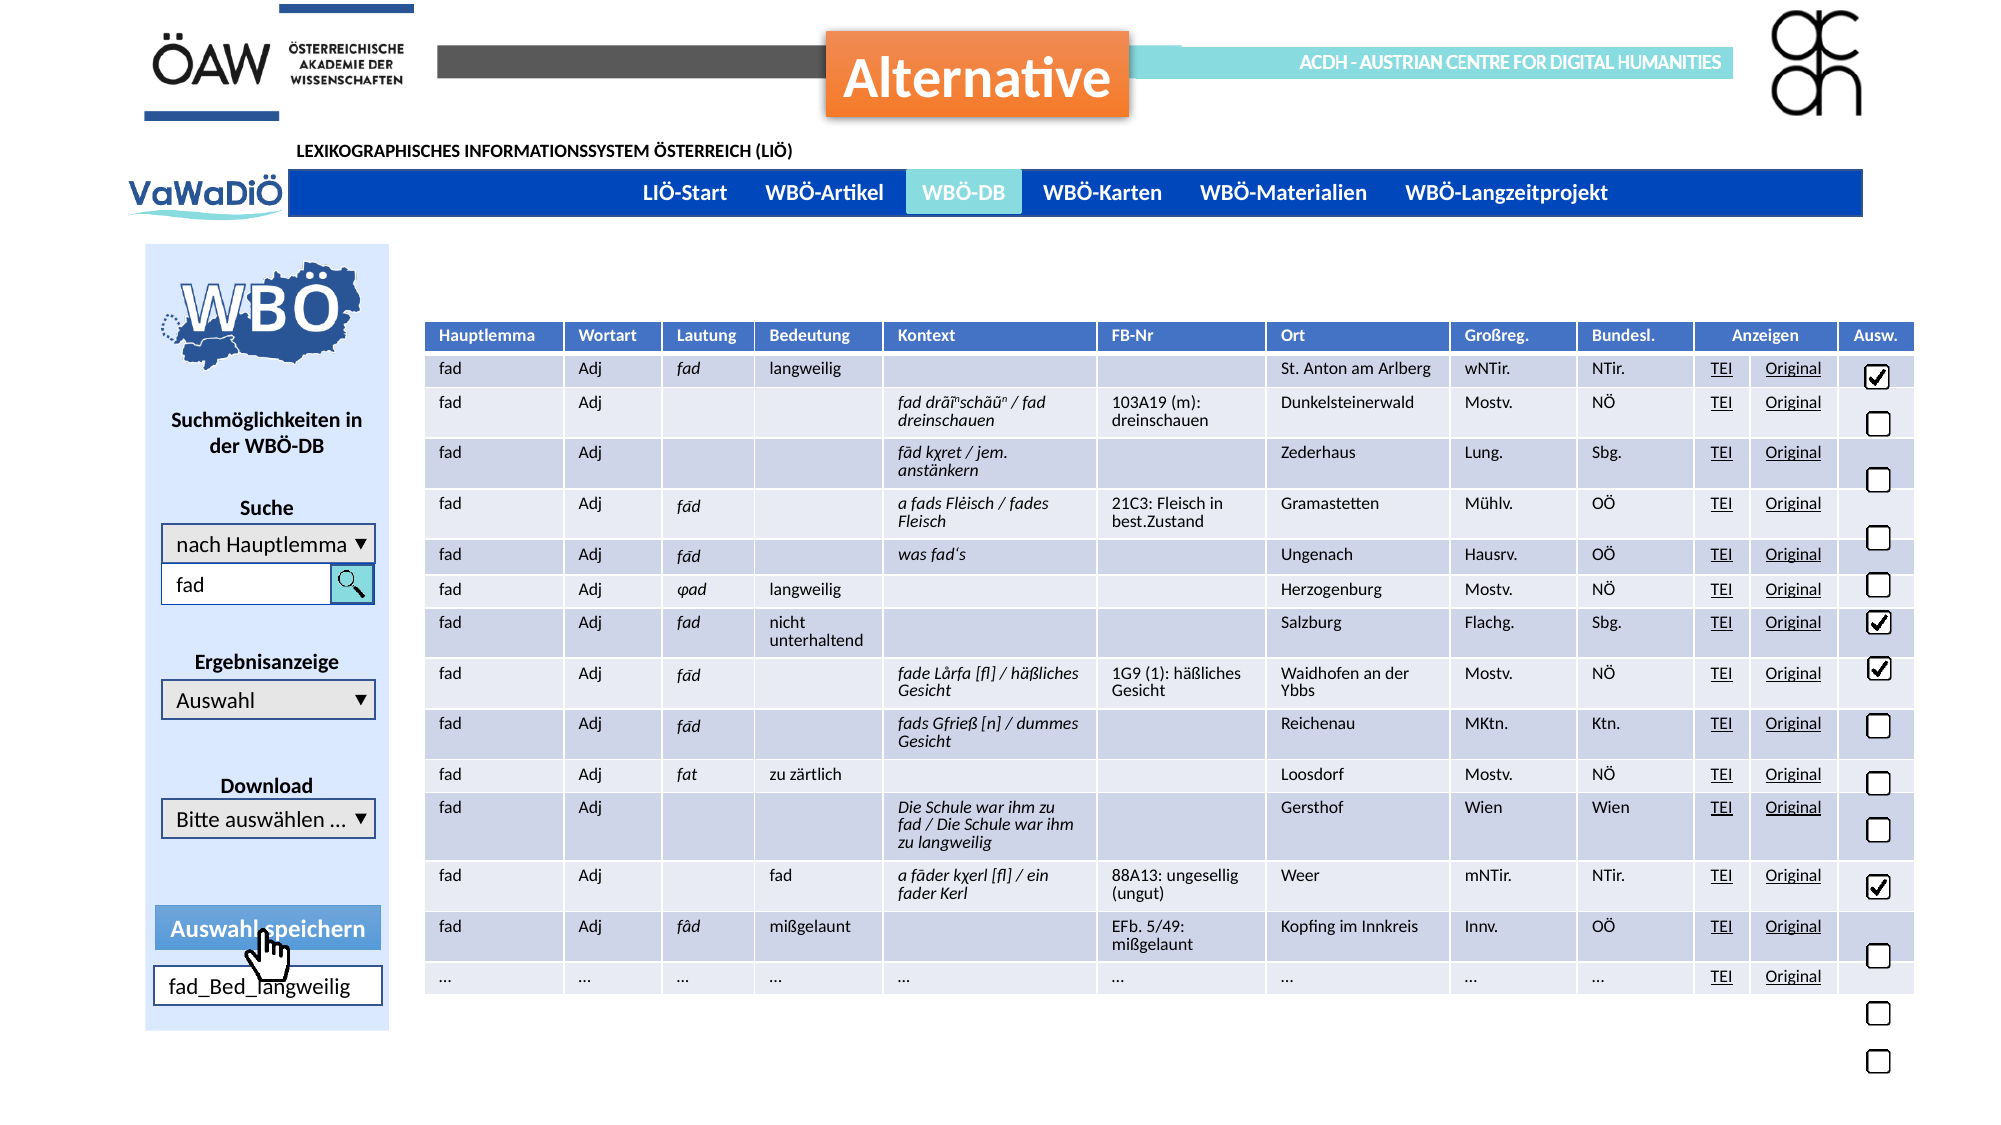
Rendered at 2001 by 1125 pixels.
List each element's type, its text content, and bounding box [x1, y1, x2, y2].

table_cell [1839, 659, 1914, 708]
table_cell [663, 388, 754, 437]
table_cell fads Gfrieß [n] / dummes Gesicht [884, 710, 1096, 759]
table_cell fad [425, 912, 563, 961]
table_cell NÖ [1578, 659, 1693, 708]
table_cell fâd [663, 912, 754, 961]
table_cell TEI [1695, 710, 1749, 759]
table_cell NTir. [1578, 862, 1693, 911]
table_cell Adj [565, 760, 661, 792]
table_cell fād kχret / jem. anstänkern [884, 439, 1096, 488]
table_cell TEI [1695, 862, 1749, 911]
picture [1866, 525, 1891, 551]
text_box fad [161, 562, 375, 604]
table_cell fad [425, 356, 563, 387]
picture [1866, 467, 1891, 493]
table_cell … [884, 963, 1096, 994]
text_box fad_Bed_langweilig [153, 965, 383, 1006]
table_header Kontext [884, 322, 1096, 351]
table_cell [884, 609, 1096, 657]
table_cell TEI [1695, 912, 1749, 961]
table_cell TEI [1695, 356, 1749, 387]
table_cell Adj [565, 439, 661, 488]
table_cell 88A13: ungesellig (ungut) [1098, 862, 1265, 911]
table_cell TEI [1695, 659, 1749, 708]
table_cell [755, 490, 882, 538]
table_cell Flachg. [1451, 609, 1576, 657]
table_cell … [565, 963, 661, 994]
picture [1866, 610, 1892, 635]
table_cell [1839, 760, 1914, 792]
text_box WBÖ-Materialien [1185, 170, 1383, 213]
table_cell [1839, 540, 1914, 574]
text_box WBÖ-Karten [1028, 170, 1178, 213]
text_box [355, 813, 367, 825]
table_cell fad [663, 356, 754, 387]
picture [1866, 713, 1891, 739]
table_cell fād [663, 710, 754, 759]
table_cell Wien [1451, 793, 1576, 860]
table_cell Adj [565, 356, 661, 387]
picture [1866, 572, 1891, 598]
table_cell Sbg. [1578, 439, 1693, 488]
table_cell … [1267, 963, 1449, 994]
table_cell fad [425, 793, 563, 860]
text_box WBÖ-Artikel [750, 170, 900, 213]
table_cell Mostv. [1451, 659, 1576, 708]
picture [1866, 874, 1891, 900]
table_cell wNTir. [1451, 356, 1576, 387]
picture [1866, 1001, 1891, 1026]
table_cell Ungenach [1267, 540, 1449, 574]
table_cell 103A19 (m): dreinschauen [1098, 388, 1265, 437]
table_cell [1839, 388, 1914, 437]
table_cell [1839, 609, 1914, 657]
table_cell fad [755, 862, 882, 911]
table_cell Innv. [1451, 912, 1576, 961]
text_box [288, 169, 1863, 217]
text_box Auswahl [161, 679, 376, 720]
text_box LEXIKOGRAPHISCHES INFORMATIONSSYSTEM ÖSTERREICH (LIÖ) [281, 131, 808, 169]
table_cell Original [1751, 388, 1837, 437]
table_cell zu zärtlich [755, 760, 882, 792]
table_header Großreg. [1451, 322, 1576, 351]
table_cell [1839, 862, 1914, 911]
table_cell Ktn. [1578, 710, 1693, 759]
table_cell OÖ [1578, 540, 1693, 574]
table_cell Adj [565, 388, 661, 437]
table_cell [1839, 963, 1914, 994]
text_box [355, 538, 367, 550]
table_cell fad [425, 710, 563, 759]
text_box [355, 694, 367, 706]
table_cell mNTir. [1451, 862, 1576, 911]
text_box WBÖ-Langzeitprojekt [1390, 170, 1624, 213]
table_cell TEI [1695, 609, 1749, 657]
table_cell [884, 760, 1096, 792]
table_cell MKtn. [1451, 710, 1576, 759]
table_cell fad [425, 439, 563, 488]
table_cell … [663, 963, 754, 994]
table_cell … [425, 963, 563, 994]
table_cell Mostv. [1451, 760, 1576, 792]
table_cell [1098, 793, 1265, 860]
table_cell fād [663, 659, 754, 708]
table_cell OÖ [1578, 912, 1693, 961]
table_header Hauptlemma [425, 322, 563, 351]
table_cell [1839, 356, 1914, 387]
table_cell fad [425, 862, 563, 911]
table_cell Adj [565, 862, 661, 911]
table_cell [755, 710, 882, 759]
table_cell [755, 439, 882, 488]
table_cell fad [425, 576, 563, 607]
table_cell Original [1751, 356, 1837, 387]
table_cell fad [425, 388, 563, 437]
table_cell [884, 912, 1096, 961]
table_cell Original [1751, 659, 1837, 708]
text_box [330, 564, 374, 604]
table_cell Wien [1578, 793, 1693, 860]
table_cell fad [425, 760, 563, 792]
table_cell TEI [1695, 388, 1749, 437]
table_cell Loosdorf [1267, 760, 1449, 792]
table_cell Original [1751, 439, 1837, 488]
table_header Ausw. [1839, 322, 1914, 351]
table_cell Original [1751, 609, 1837, 657]
table_cell Original [1751, 963, 1837, 994]
table_cell [1098, 609, 1265, 657]
table_cell a fāder kχerl [fl] / ein fader Kerl [884, 862, 1096, 911]
table_cell TEI [1695, 963, 1749, 994]
table_cell Adj [565, 576, 661, 607]
table_cell 1G9 (1): häßliches Gesicht [1098, 659, 1265, 708]
table_cell Adj [565, 540, 661, 574]
table_cell [1839, 490, 1914, 538]
picture [1866, 943, 1891, 969]
table_cell fad [425, 609, 563, 657]
table_cell fat [663, 760, 754, 792]
table_cell Hausrv. [1451, 540, 1576, 574]
table_header Lautung [663, 322, 754, 351]
table_cell NÖ [1578, 760, 1693, 792]
table_cell … [1451, 963, 1576, 994]
table_cell [663, 862, 754, 911]
table_cell Adj [565, 609, 661, 657]
text_box WBÖ-DB [907, 170, 1021, 213]
table_cell … [1098, 963, 1265, 994]
table_cell St. Anton am Arlberg [1267, 356, 1449, 387]
table_cell fade Lårfa [fl] / häßliches Gesicht [884, 659, 1096, 708]
table_cell [1839, 576, 1914, 607]
table_cell was fad‘s [884, 540, 1096, 574]
table_cell [884, 356, 1096, 387]
text_box Auswahl speichern [155, 905, 381, 950]
table_cell fād [663, 490, 754, 538]
table_cell Original [1751, 710, 1837, 759]
table_cell Lung. [1451, 439, 1576, 488]
table_cell fad drãĩnschãũn / fad dreinschauen [884, 388, 1096, 437]
table_header Ort [1267, 322, 1449, 351]
table_cell Kopfing im Innkreis [1267, 912, 1449, 961]
picture [1864, 364, 1890, 390]
table_cell TEI [1695, 760, 1749, 792]
table_cell EFb. 5/49: mißgelaunt [1098, 912, 1265, 961]
picture [1866, 1049, 1891, 1074]
table_cell [1839, 793, 1914, 860]
table_cell NTir. [1578, 356, 1693, 387]
text_box Alternative [826, 31, 1129, 117]
table_cell [755, 540, 882, 574]
table_cell … [1578, 963, 1693, 994]
table_cell fād [663, 540, 754, 574]
table_cell TEI [1695, 540, 1749, 574]
table_cell TEI [1695, 490, 1749, 538]
table_cell fad [425, 540, 563, 574]
table_cell [1098, 576, 1265, 607]
table_cell Adj [565, 710, 661, 759]
table_cell nicht unterhaltend [755, 609, 882, 657]
picture [137, 0, 737, 124]
table_cell Original [1751, 912, 1837, 961]
table_cell Adj [565, 793, 661, 860]
table_cell 21C3: Fleisch in best.Zustand [1098, 490, 1265, 538]
table_cell a fads Flėisch / fades Fleisch [884, 490, 1096, 538]
table_cell Die Schule war ihm zu fad / Die Schule war ihm zu langweilig [884, 793, 1096, 860]
table_cell NÖ [1578, 388, 1693, 437]
picture [126, 168, 284, 230]
table_cell [1839, 710, 1914, 759]
table_header Anzeigen [1695, 322, 1837, 351]
table_cell mißgelaunt [755, 912, 882, 961]
table_cell TEI [1695, 576, 1749, 607]
table_header FB-Nr [1098, 322, 1265, 351]
picture [240, 928, 294, 982]
table_cell Mostv. [1451, 388, 1576, 437]
picture [1866, 411, 1891, 437]
table_cell [884, 576, 1096, 607]
picture [1866, 817, 1891, 843]
text_box nach Hauptlemma [161, 523, 376, 564]
table_cell Zederhaus [1267, 439, 1449, 488]
picture [1866, 771, 1891, 796]
table_cell … [755, 963, 882, 994]
table_cell TEI [1695, 439, 1749, 488]
text_box LIÖ-Start [628, 170, 743, 213]
table_cell [1098, 439, 1265, 488]
table_cell [1098, 540, 1265, 574]
table_cell Original [1751, 862, 1837, 911]
table_cell Salzburg [1267, 609, 1449, 657]
table_header Bundesl. [1578, 322, 1693, 351]
table_cell [663, 793, 754, 860]
picture [1866, 656, 1892, 681]
table_cell [1098, 710, 1265, 759]
table_cell langweilig [755, 356, 882, 387]
picture [1136, 0, 1863, 124]
table_cell Adj [565, 490, 661, 538]
table_cell Original [1751, 540, 1837, 574]
table_cell [755, 793, 882, 860]
table_cell TEI [1695, 793, 1749, 860]
table_cell Dunkelsteinerwald [1267, 388, 1449, 437]
table_cell [755, 659, 882, 708]
table_header Wortart [565, 322, 661, 351]
table_cell Gramastetten [1267, 490, 1449, 538]
table_cell Original [1751, 760, 1837, 792]
table_cell [1098, 760, 1265, 792]
table_cell Weer [1267, 862, 1449, 911]
table_cell Original [1751, 793, 1837, 860]
text_box Suchmöglichkeiten in der WBÖ-DB Suche Ergebnisanzeige Download [144, 243, 390, 1032]
table_cell OÖ [1578, 490, 1693, 538]
table_cell [1839, 912, 1914, 961]
table_cell langweilig [755, 576, 882, 607]
table_cell Herzogenburg [1267, 576, 1449, 607]
table_cell Original [1751, 576, 1837, 607]
picture [161, 260, 361, 371]
table_cell fad [663, 609, 754, 657]
table_cell [1839, 439, 1914, 488]
table_cell fad [425, 659, 563, 708]
text_box Bitte auswählen … [161, 798, 376, 839]
table_cell Adj [565, 912, 661, 961]
table_cell Adj [565, 659, 661, 708]
picture [338, 570, 365, 598]
table_cell Mostv. [1451, 576, 1576, 607]
table_cell [755, 388, 882, 437]
table_cell φad [663, 576, 754, 607]
table_header Bedeutung [755, 322, 882, 351]
table_cell Sbg. [1578, 609, 1693, 657]
table_cell Reichenau [1267, 710, 1449, 759]
table_cell [663, 439, 754, 488]
table_cell Mühlv. [1451, 490, 1576, 538]
table_cell Original [1751, 490, 1837, 538]
table_cell fad [425, 490, 563, 538]
table_cell [1098, 356, 1265, 387]
table_cell Gersthof [1267, 793, 1449, 860]
table_cell NÖ [1578, 576, 1693, 607]
table_cell Waidhofen an der Ybbs [1267, 659, 1449, 708]
